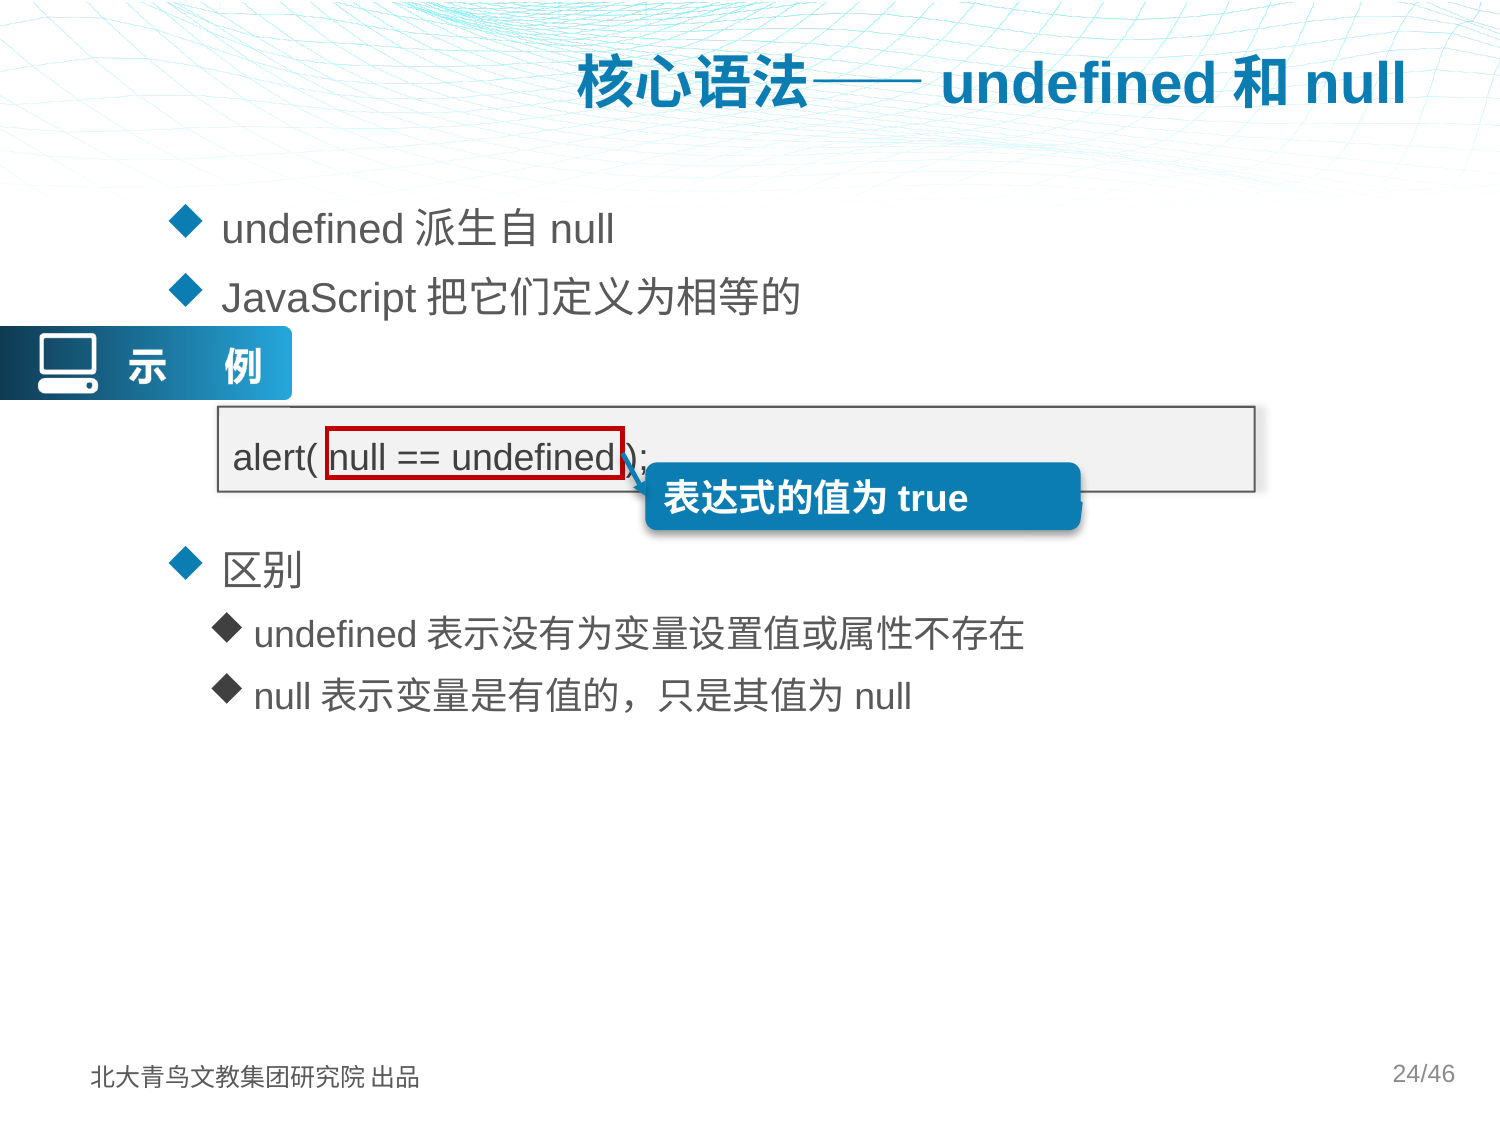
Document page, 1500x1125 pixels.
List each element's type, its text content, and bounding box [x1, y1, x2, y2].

title 核心语法——undefined和null [150, 45, 1424, 114]
picture [0, 326, 292, 401]
slide_number 24/46 [1120, 1042, 1471, 1103]
text_box 表达式的值为true [646, 463, 1082, 530]
picture [0, 2, 1500, 215]
text_box alert( null == undefined ); [217, 406, 1255, 492]
text_box [327, 428, 623, 478]
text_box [622, 452, 695, 497]
list undefined派生自null JavaScript把它们定义为相等的 区别 undefined表示没有为变量设置值或属性不存在 null表示变量是有值的，只是其值为null [150, 184, 1424, 894]
